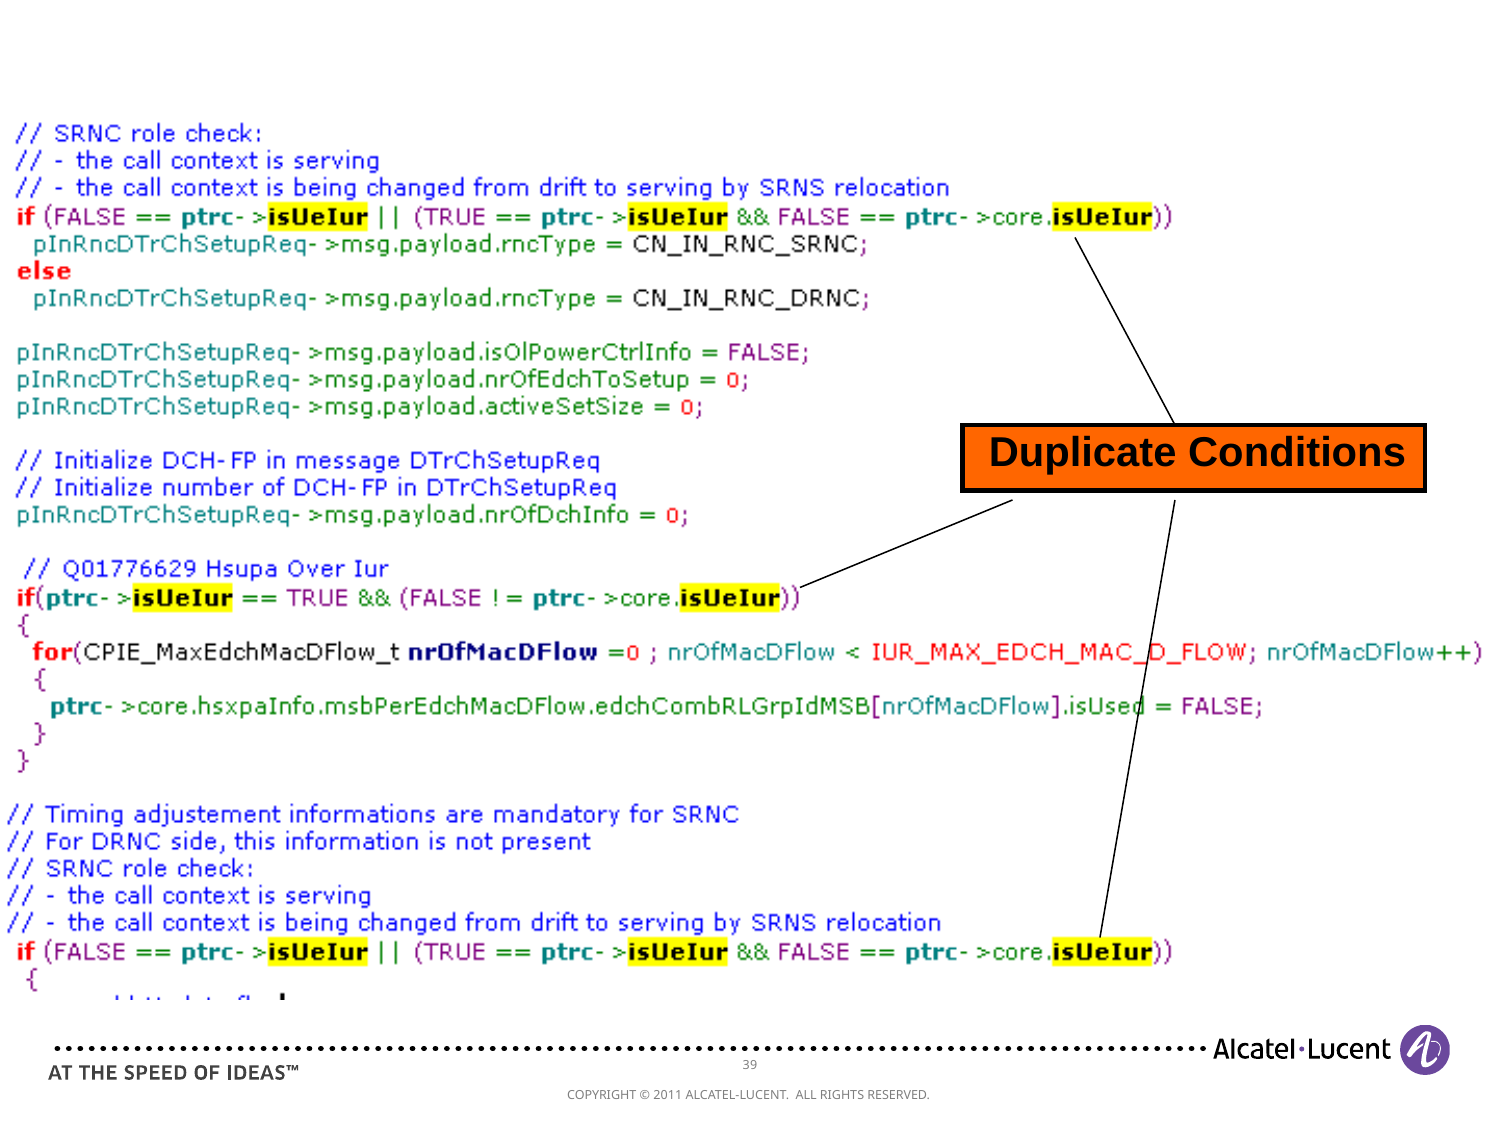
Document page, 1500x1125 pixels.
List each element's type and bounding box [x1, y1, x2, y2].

list [0, 113, 1500, 1001]
